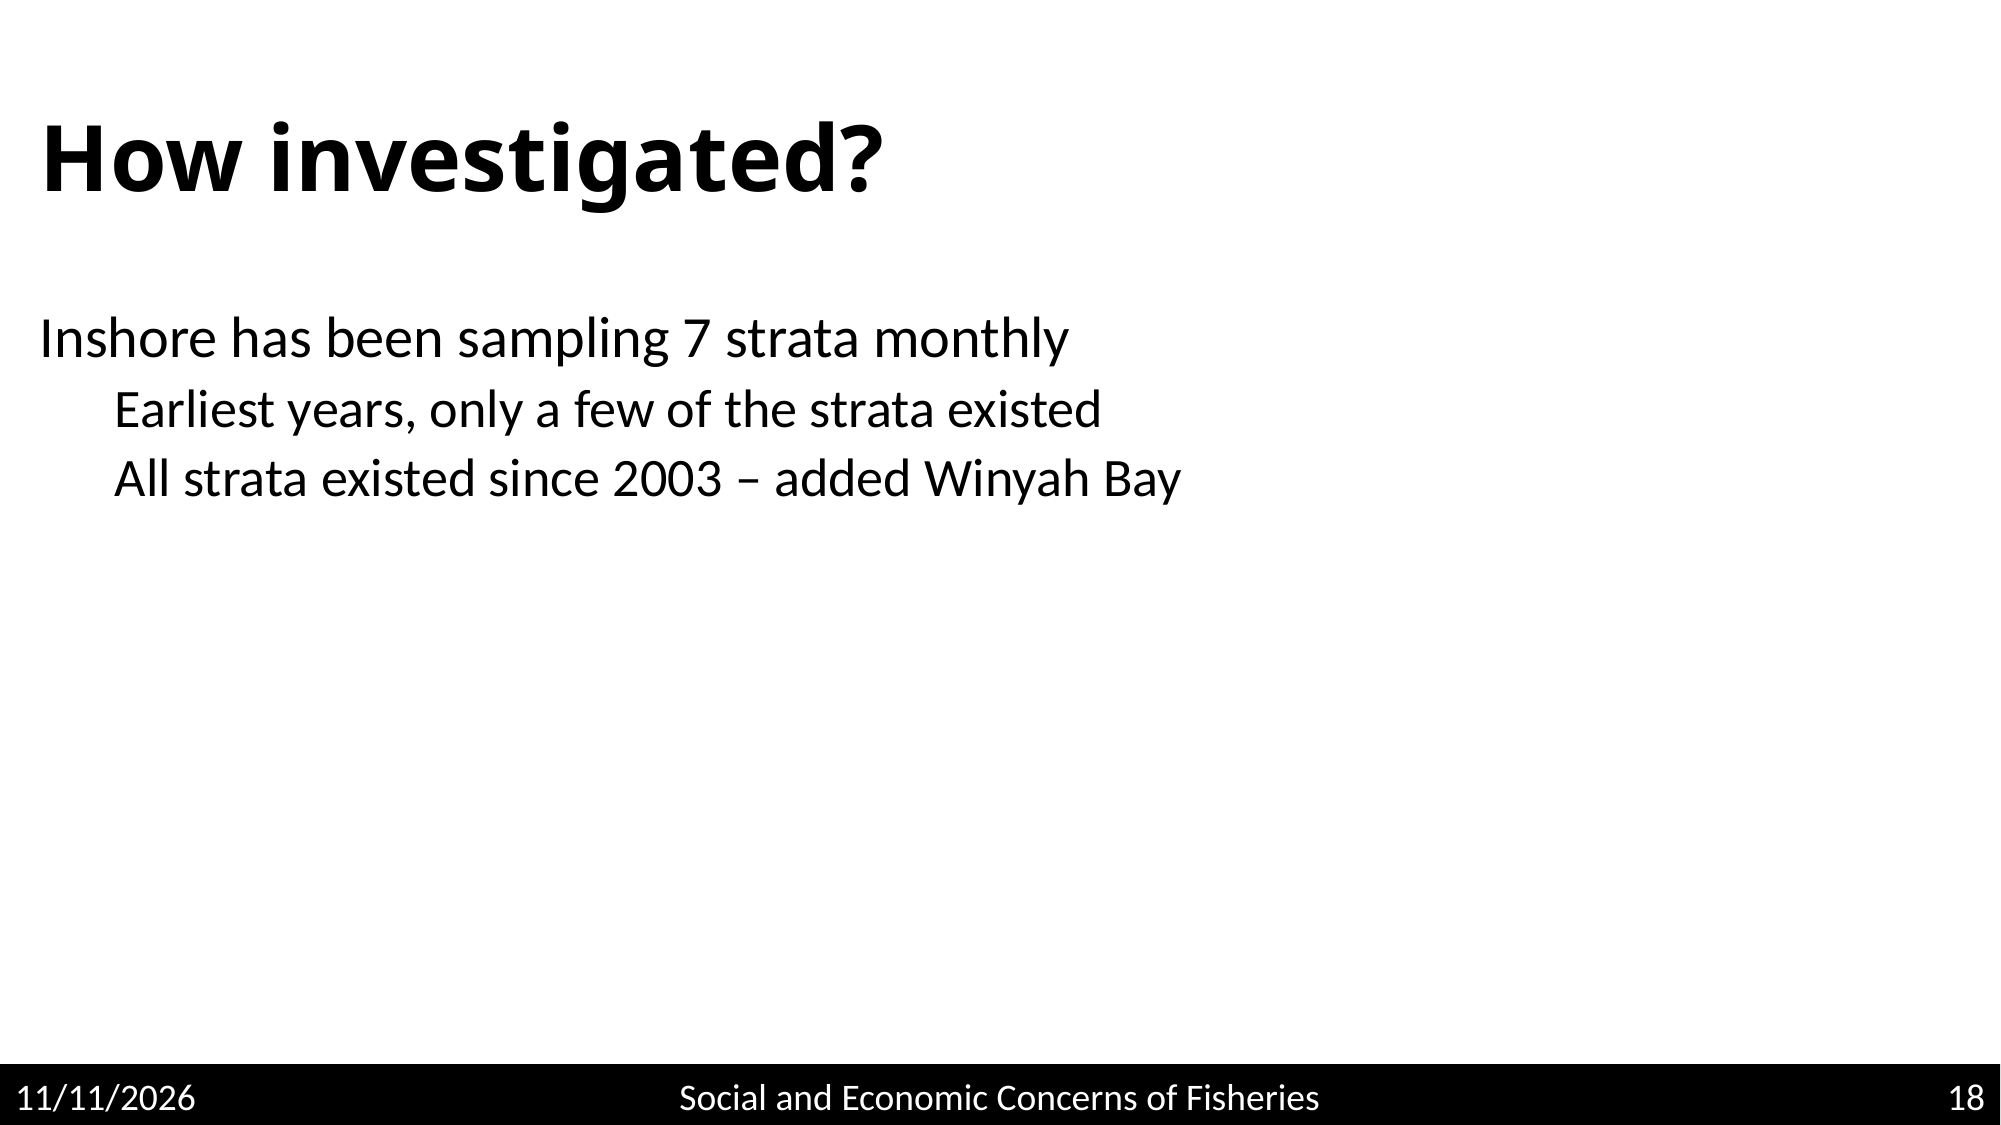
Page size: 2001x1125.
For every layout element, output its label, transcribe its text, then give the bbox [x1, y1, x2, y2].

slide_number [0, 1065, 450, 1125]
slide_number 18 [1550, 1065, 2000, 1125]
footer Social and Economic Concerns of Fisheries [549, 1065, 1450, 1125]
list Inshore has been sampling 7 strata monthly Earliest years, only a few of the strata existed All strata existed since 2003 – added Winyah Bay [24, 299, 1975, 1037]
title How investigated? [24, 52, 1975, 271]
